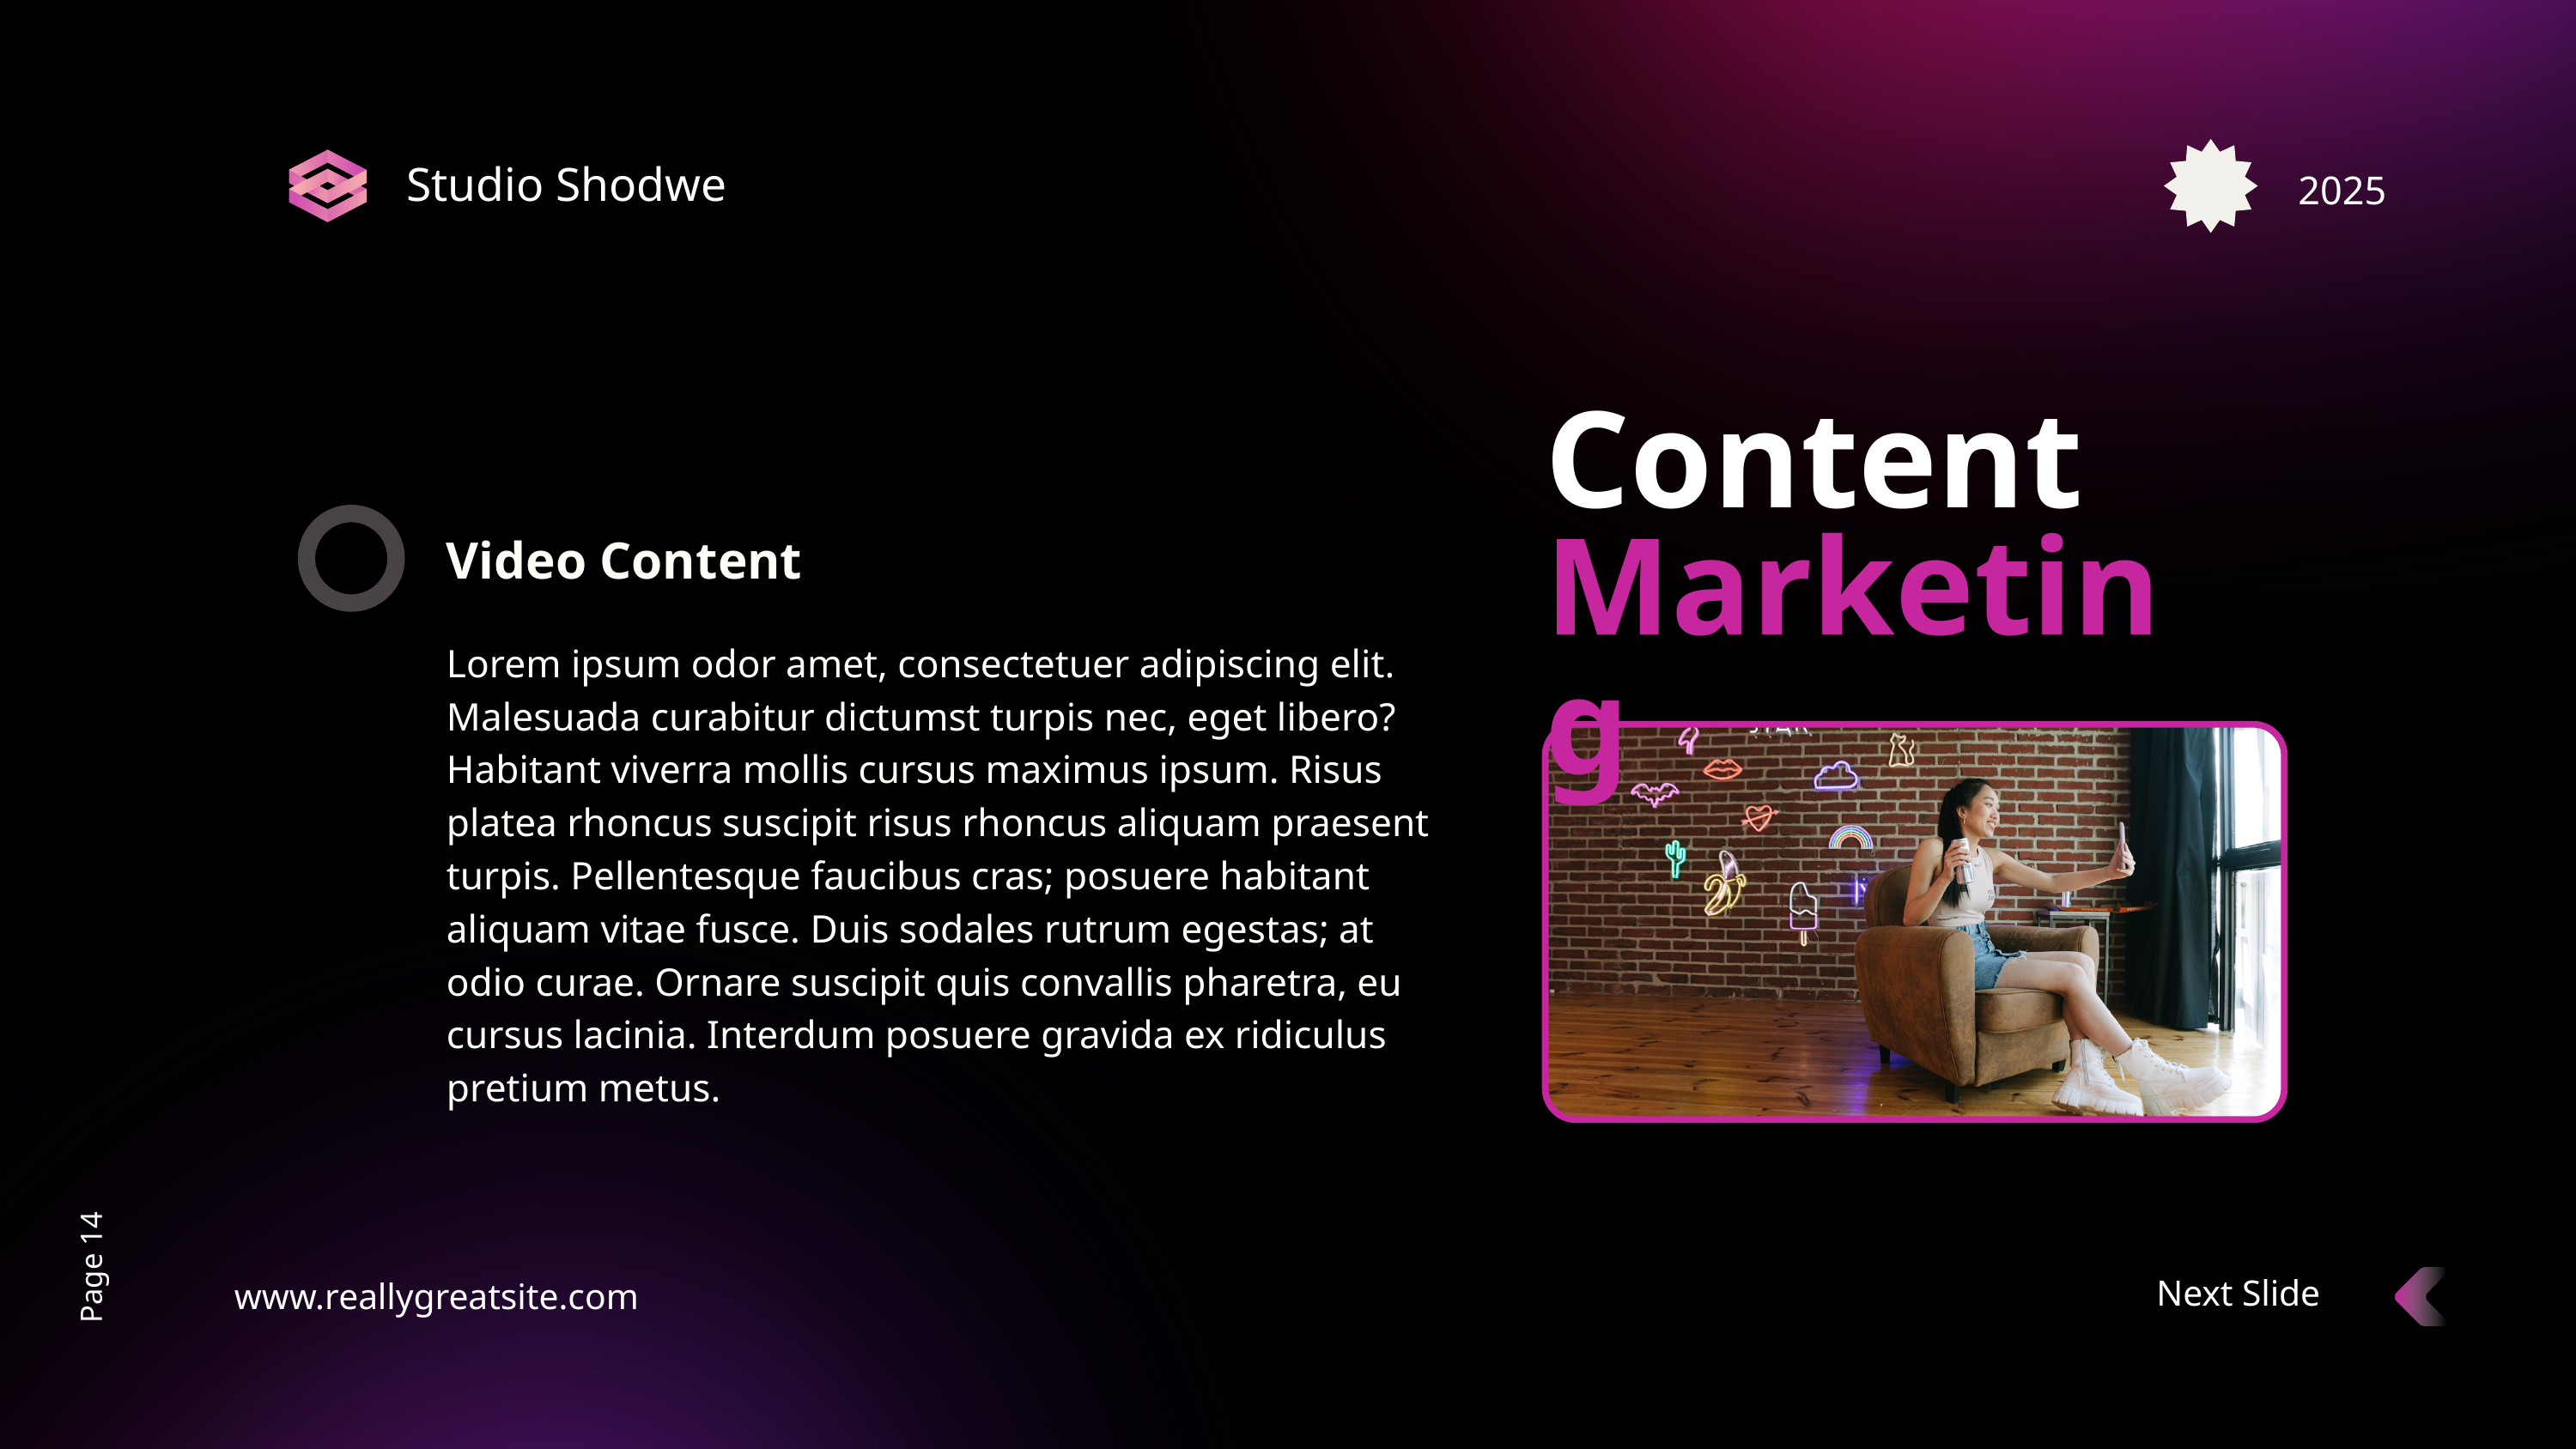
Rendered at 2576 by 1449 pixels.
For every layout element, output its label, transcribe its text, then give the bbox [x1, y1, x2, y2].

text_box Studio Shodwe [406, 162, 793, 211]
text_box Lorem ipsum odor amet, consectetuer adipiscing elit. Malesuada curabitur dictumst turpis nec, eget libero? Habitant viverra mollis cursus maximus ipsum. Risus platea rhoncus suscipit risus rhoncus aliquam praesent turpis. Pellentesque faucibus cras; posuere habitant aliquam vitae fusce. Duis sodales rutrum egestas; at odio curae. Ornare suscipit quis convallis pharetra, eu cursus lacinia. Interdum posuere gravida ex ridiculus pretium metus. [446, 632, 1458, 1163]
text_box 2025 [2298, 172, 2432, 213]
text_box Content [1545, 395, 2365, 535]
text_box Next Slide [2156, 1276, 2394, 1313]
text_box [1545, 724, 2285, 1120]
text_box [289, 149, 367, 223]
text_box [306, 512, 397, 603]
text_box Marketing [1545, 523, 2227, 724]
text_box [2163, 138, 2258, 233]
text_box Video Content [446, 518, 936, 590]
text_box [2394, 1267, 2453, 1326]
text_box [945, 0, 2576, 765]
text_box Page 14 [76, 1191, 108, 1343]
text_box www.reallygreatsite.com [234, 1280, 896, 1317]
text_box [0, 764, 1383, 1449]
